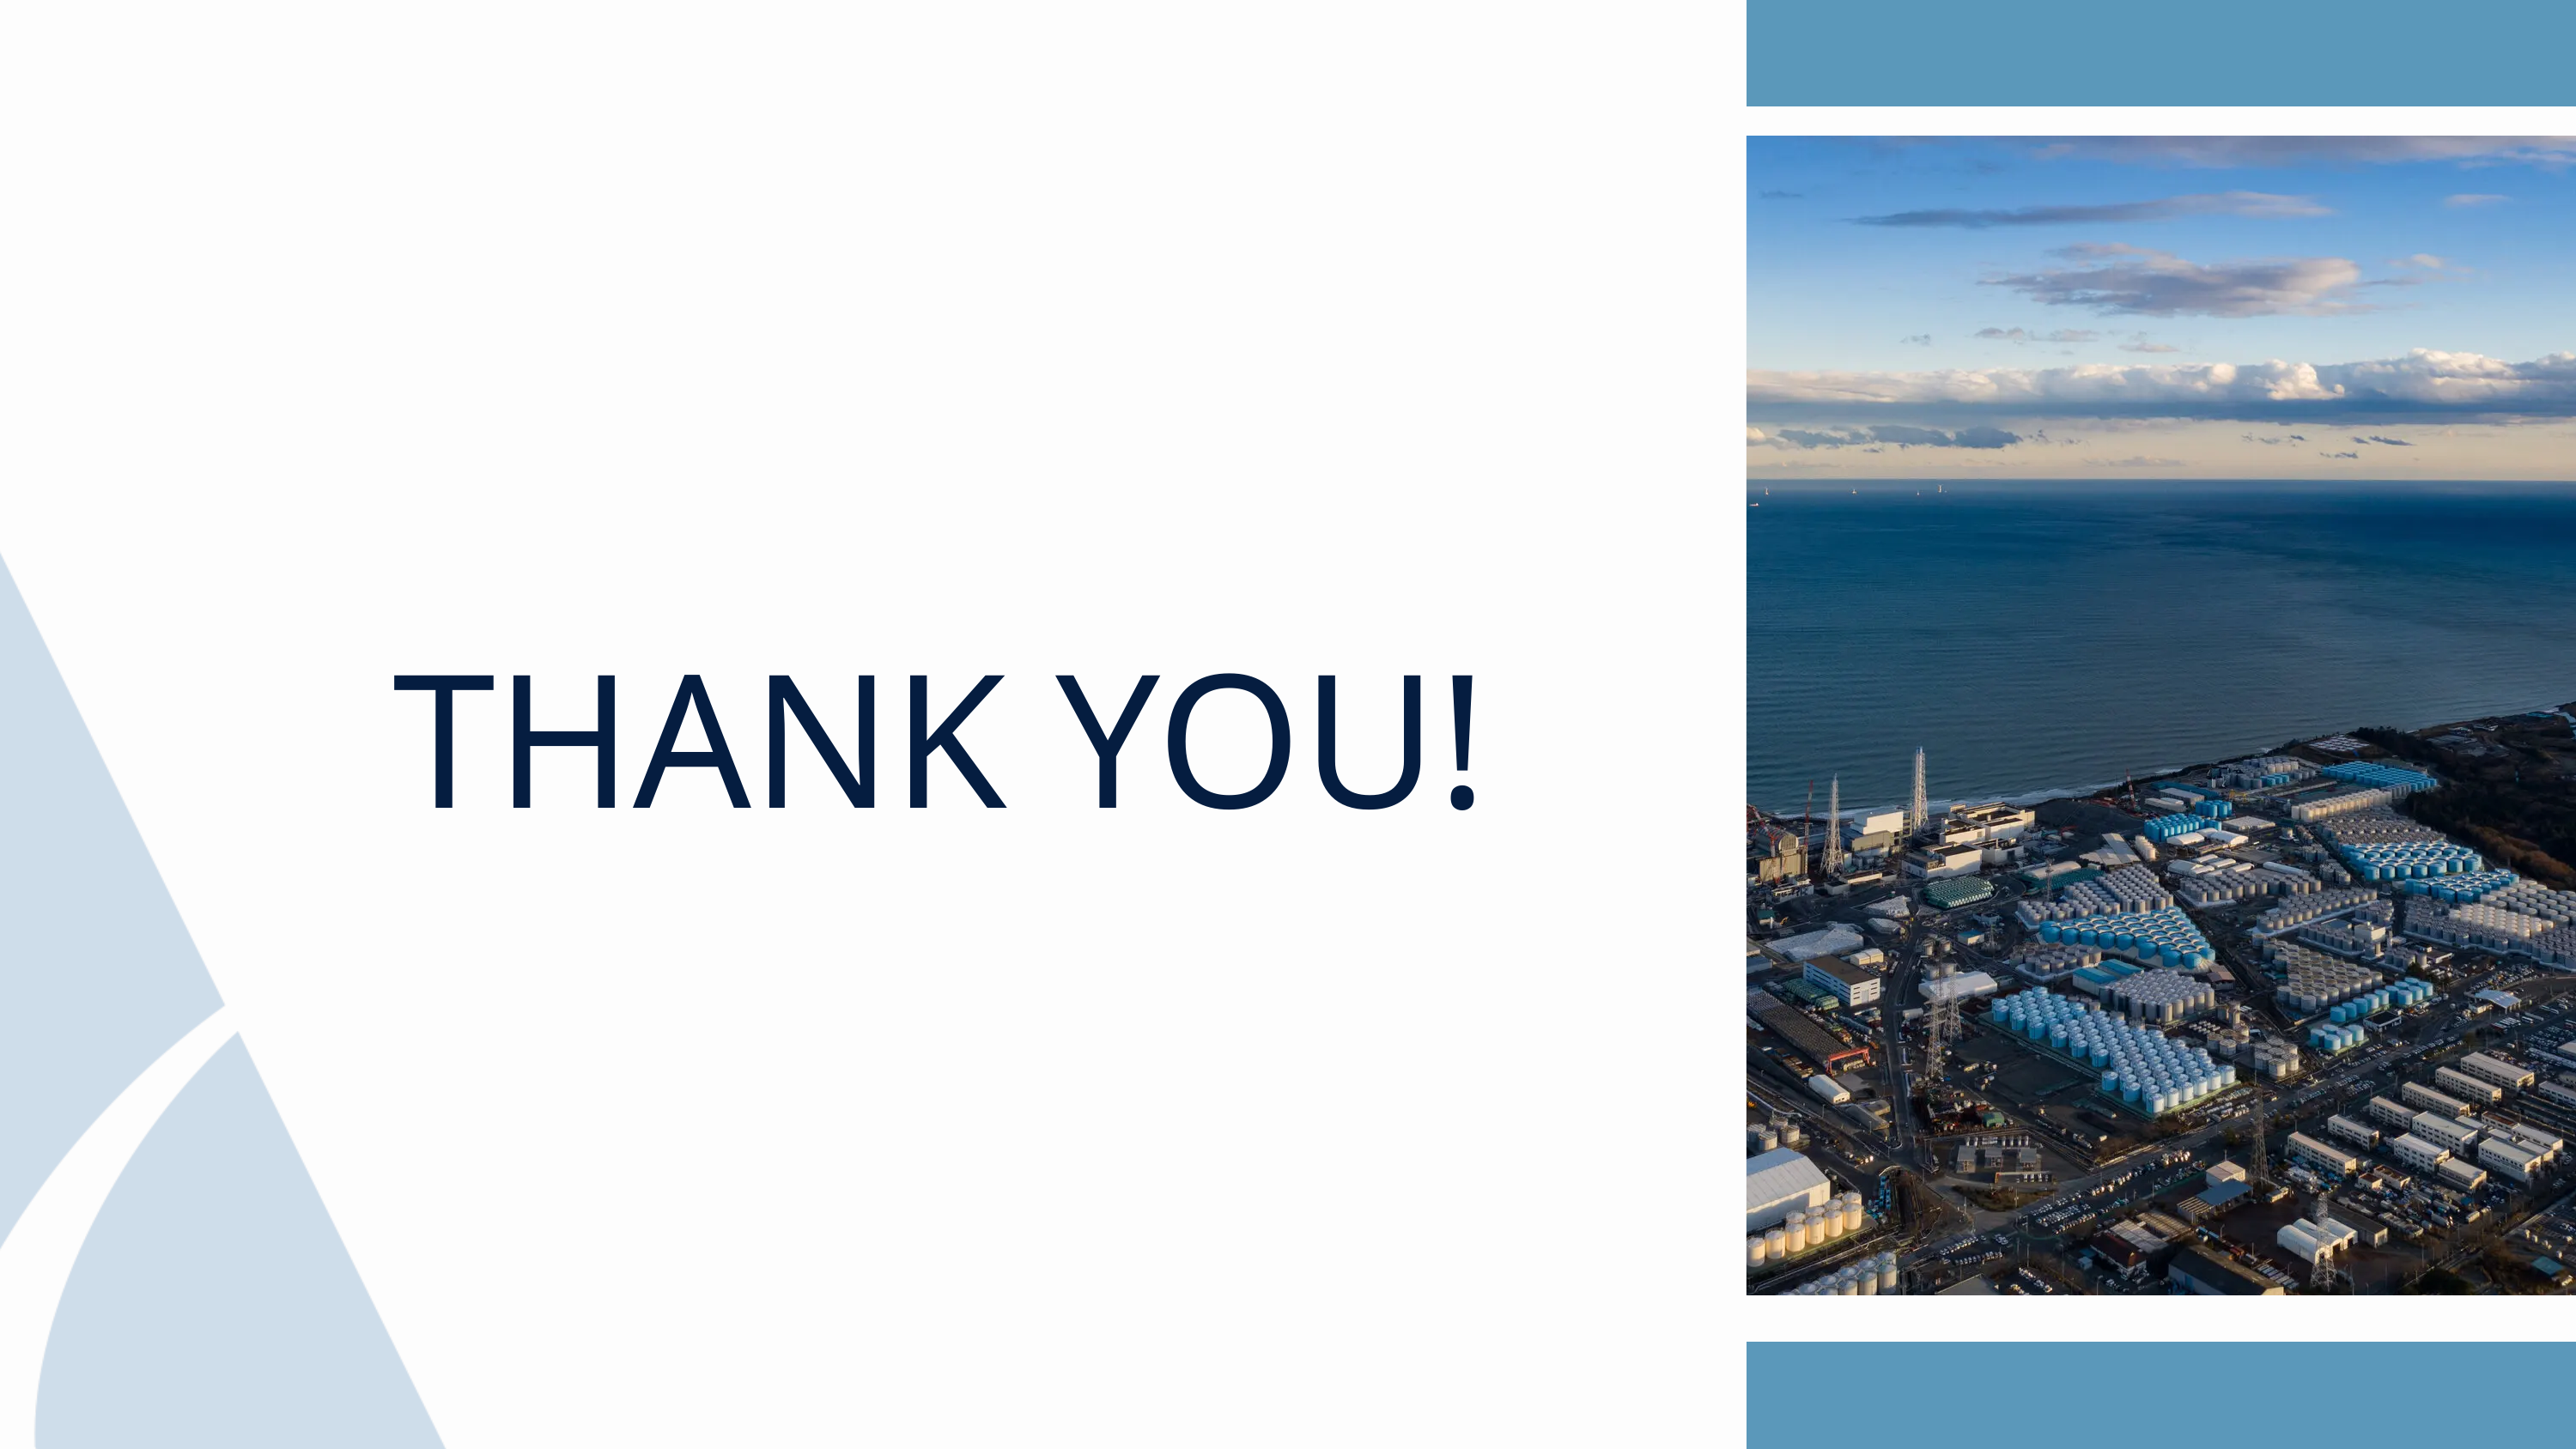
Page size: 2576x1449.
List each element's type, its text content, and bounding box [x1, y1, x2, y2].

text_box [1746, 1342, 2576, 1449]
text_box [1746, 136, 2576, 1295]
text_box [0, 508, 629, 1449]
text_box THANK YOU! [629, 585, 1636, 846]
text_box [1746, 0, 2576, 107]
